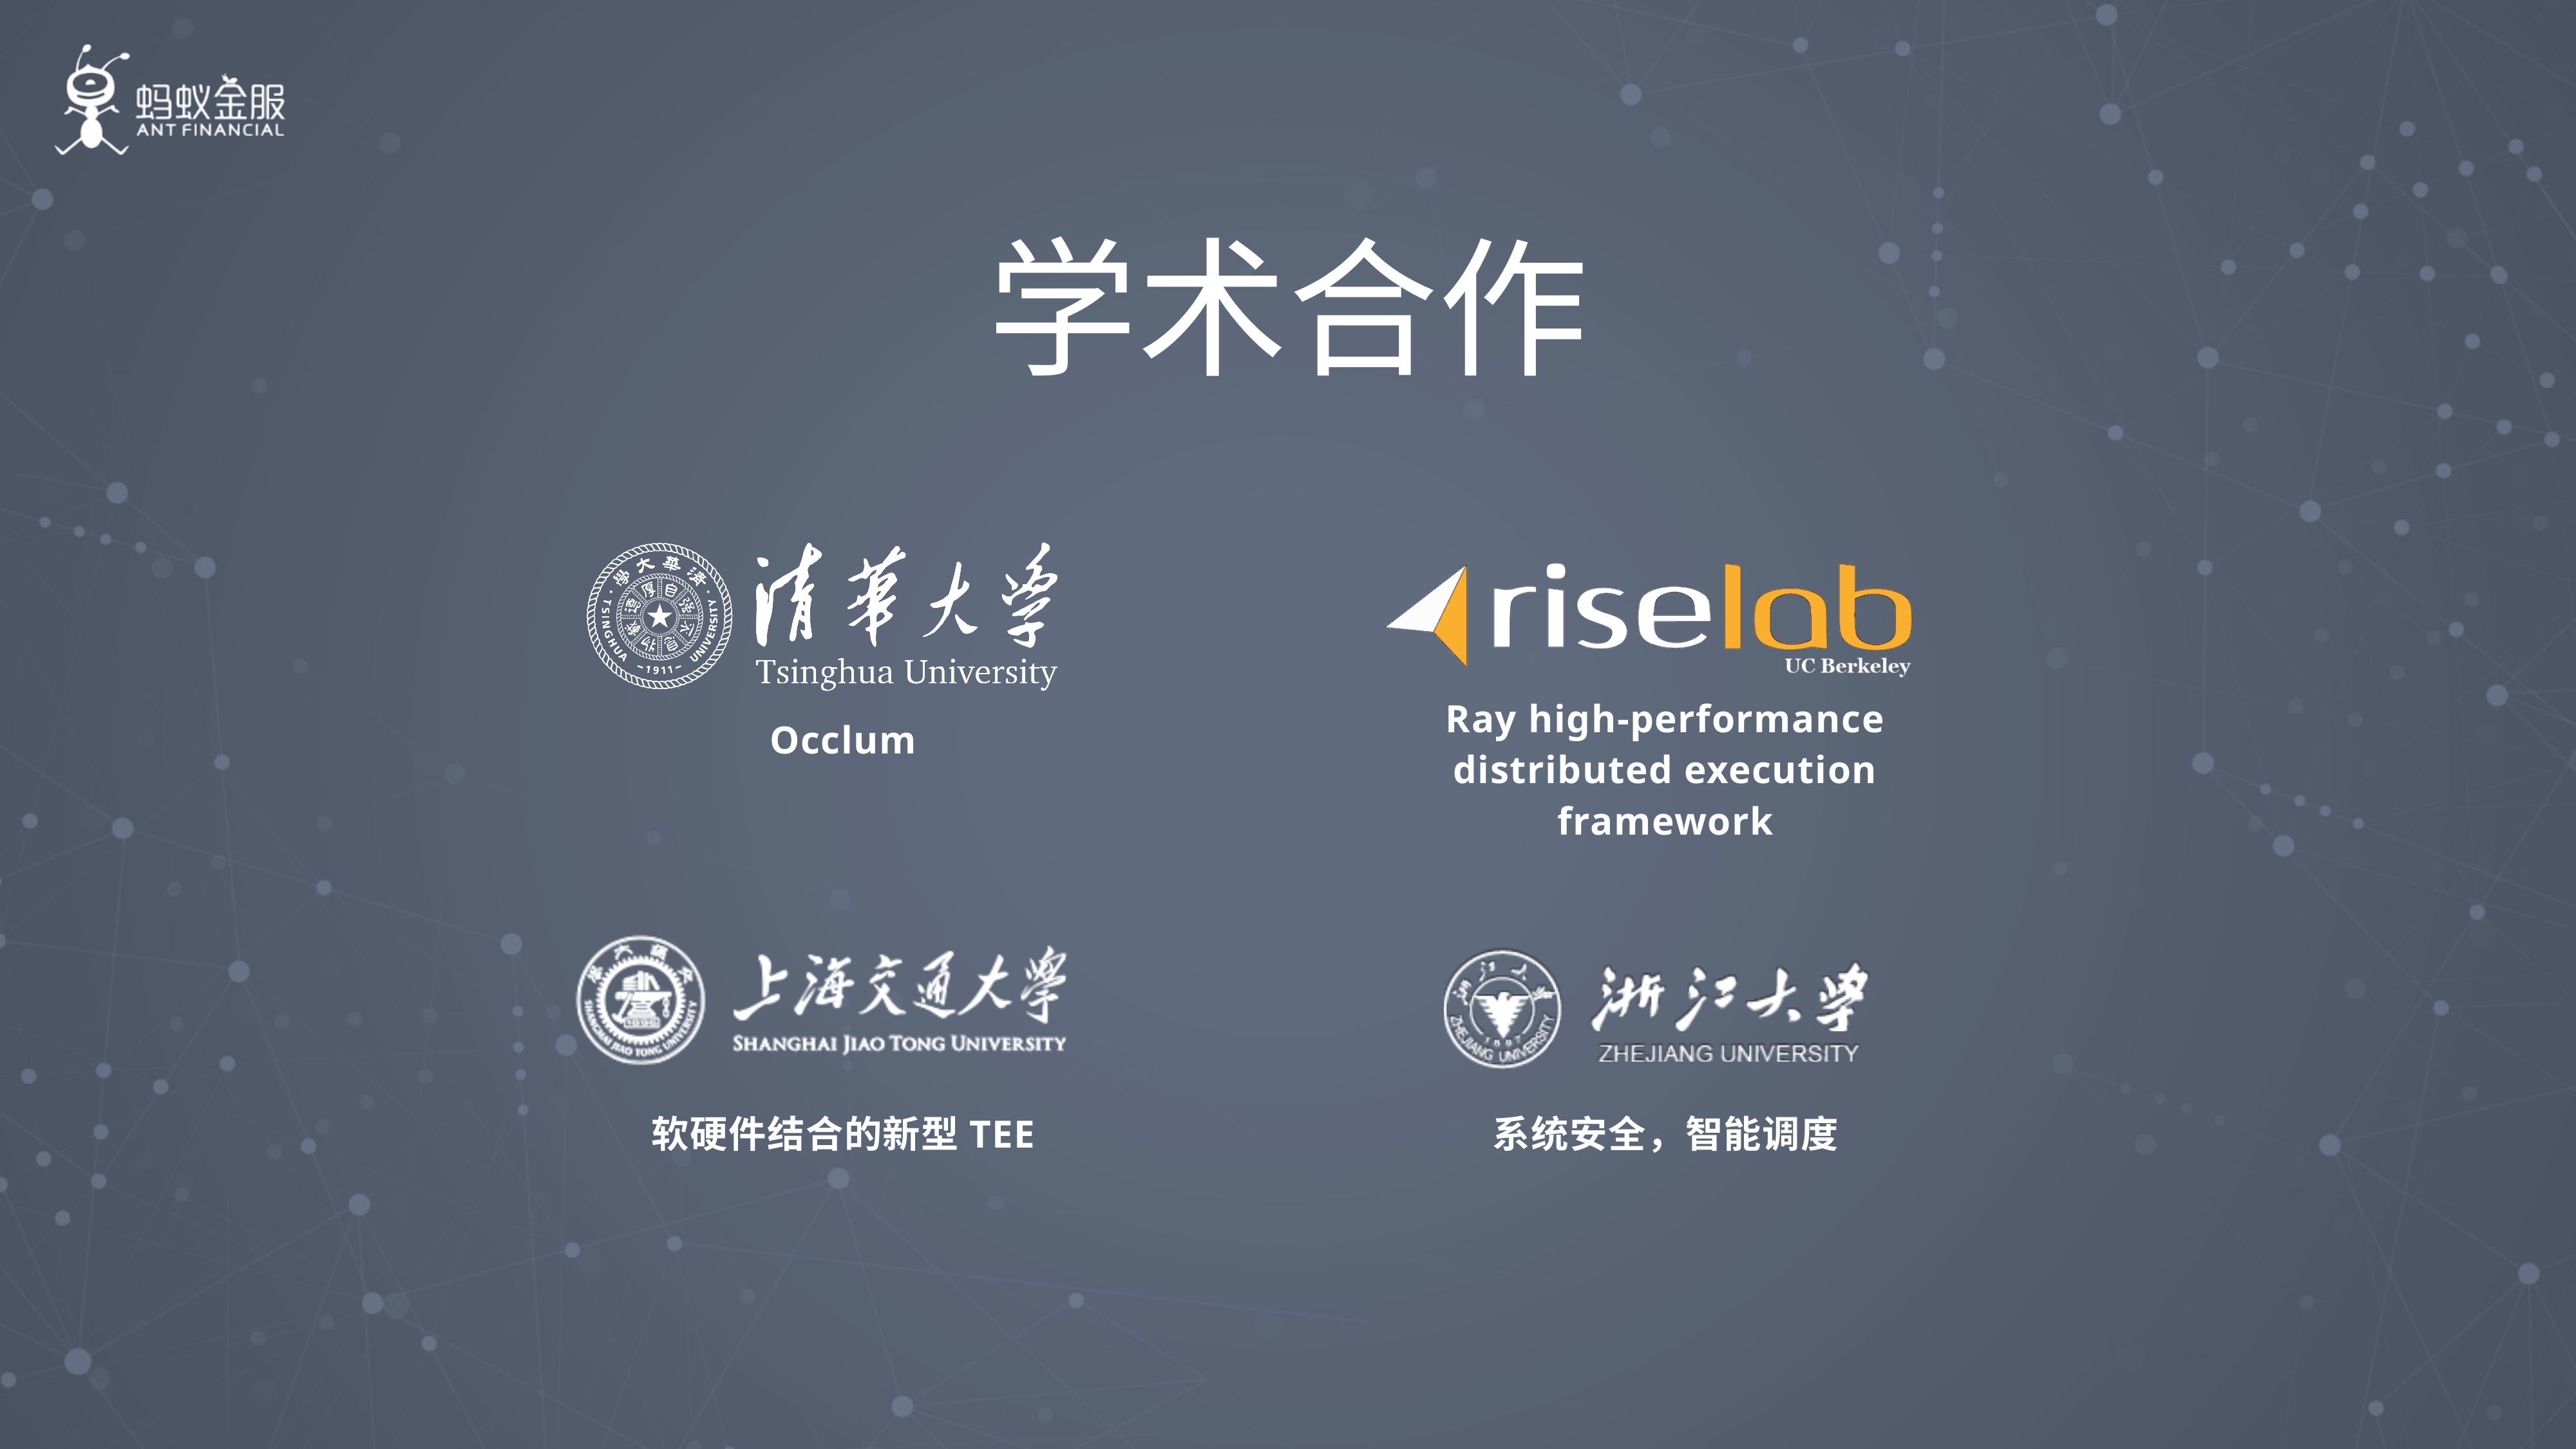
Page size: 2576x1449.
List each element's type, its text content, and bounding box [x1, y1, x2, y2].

picture [569, 927, 1075, 1074]
picture [587, 542, 1057, 692]
picture [1444, 947, 1888, 1076]
picture [55, 44, 286, 156]
text_box 系统安全，智能调度 [1490, 1107, 1842, 1159]
title 学术合作 [178, 183, 2398, 426]
text_box Occlum [766, 713, 920, 764]
text_box 软硬件结合的新型TEE [649, 1107, 1038, 1159]
picture [1384, 562, 1913, 679]
text_box Ray high-performance distributed execution framework [1385, 685, 1947, 846]
